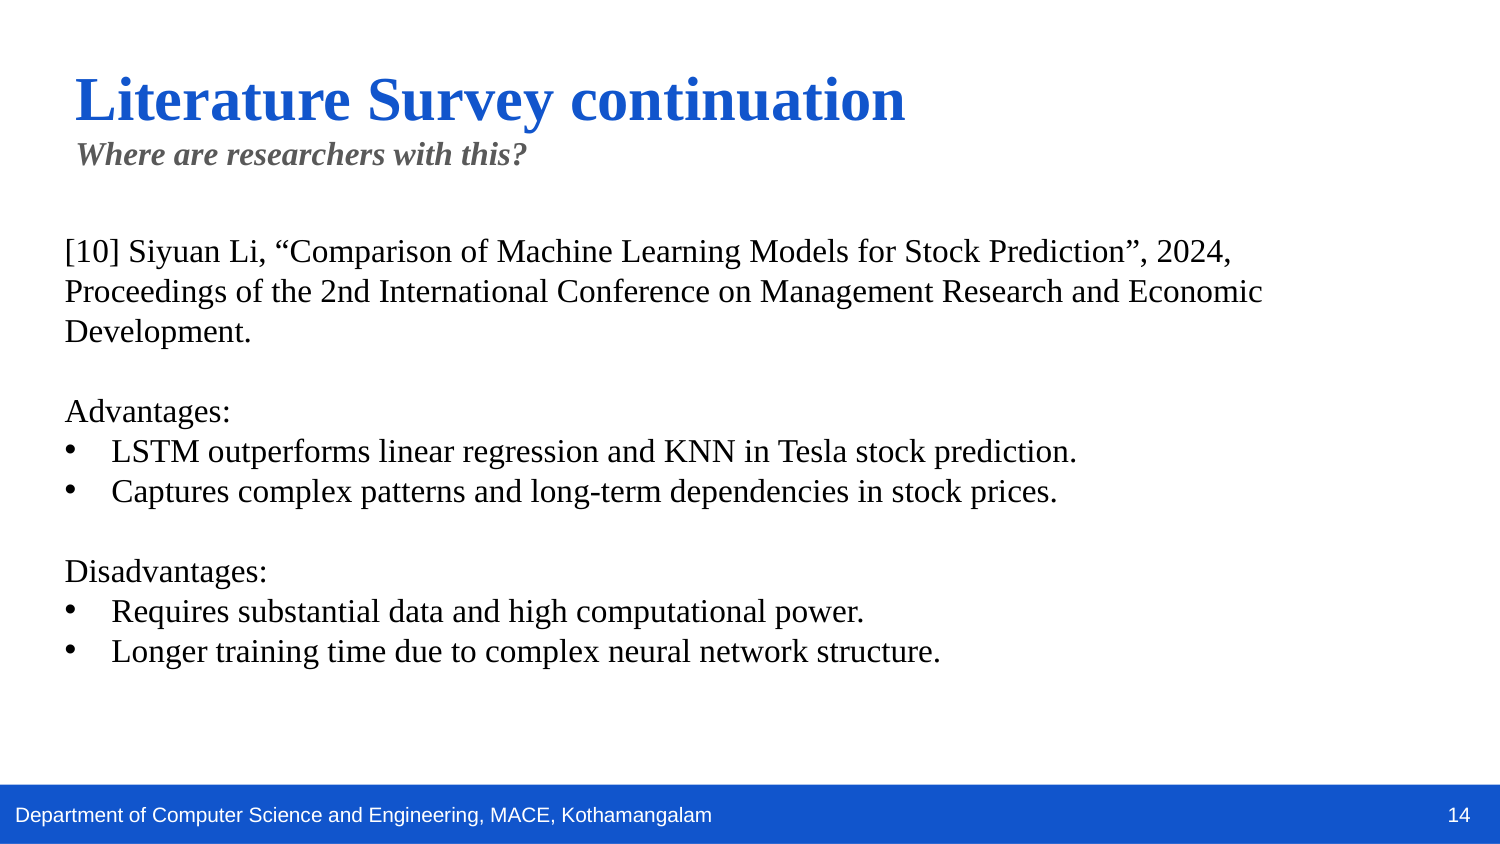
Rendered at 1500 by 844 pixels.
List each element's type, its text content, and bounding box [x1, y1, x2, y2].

text_box [10] Siyuan Li, “Comparison of Machine Learning Models for Stock Prediction”, 2024, Proceedings of the 2nd International Conference on Management Research and Economic Development. Advantages: LSTM outperforms linear regression and KNN in Tesla stock prediction. Captures complex patterns and long-term dependencies in stock prices. Disadvantages: Requires substantial data and high computational power. Longer training time due to complex neural network structure. [49, 214, 1385, 684]
text_box Literature Survey continuation Where are researchers with this? [60, 42, 931, 188]
slide_number 14 [1395, 781, 1486, 844]
